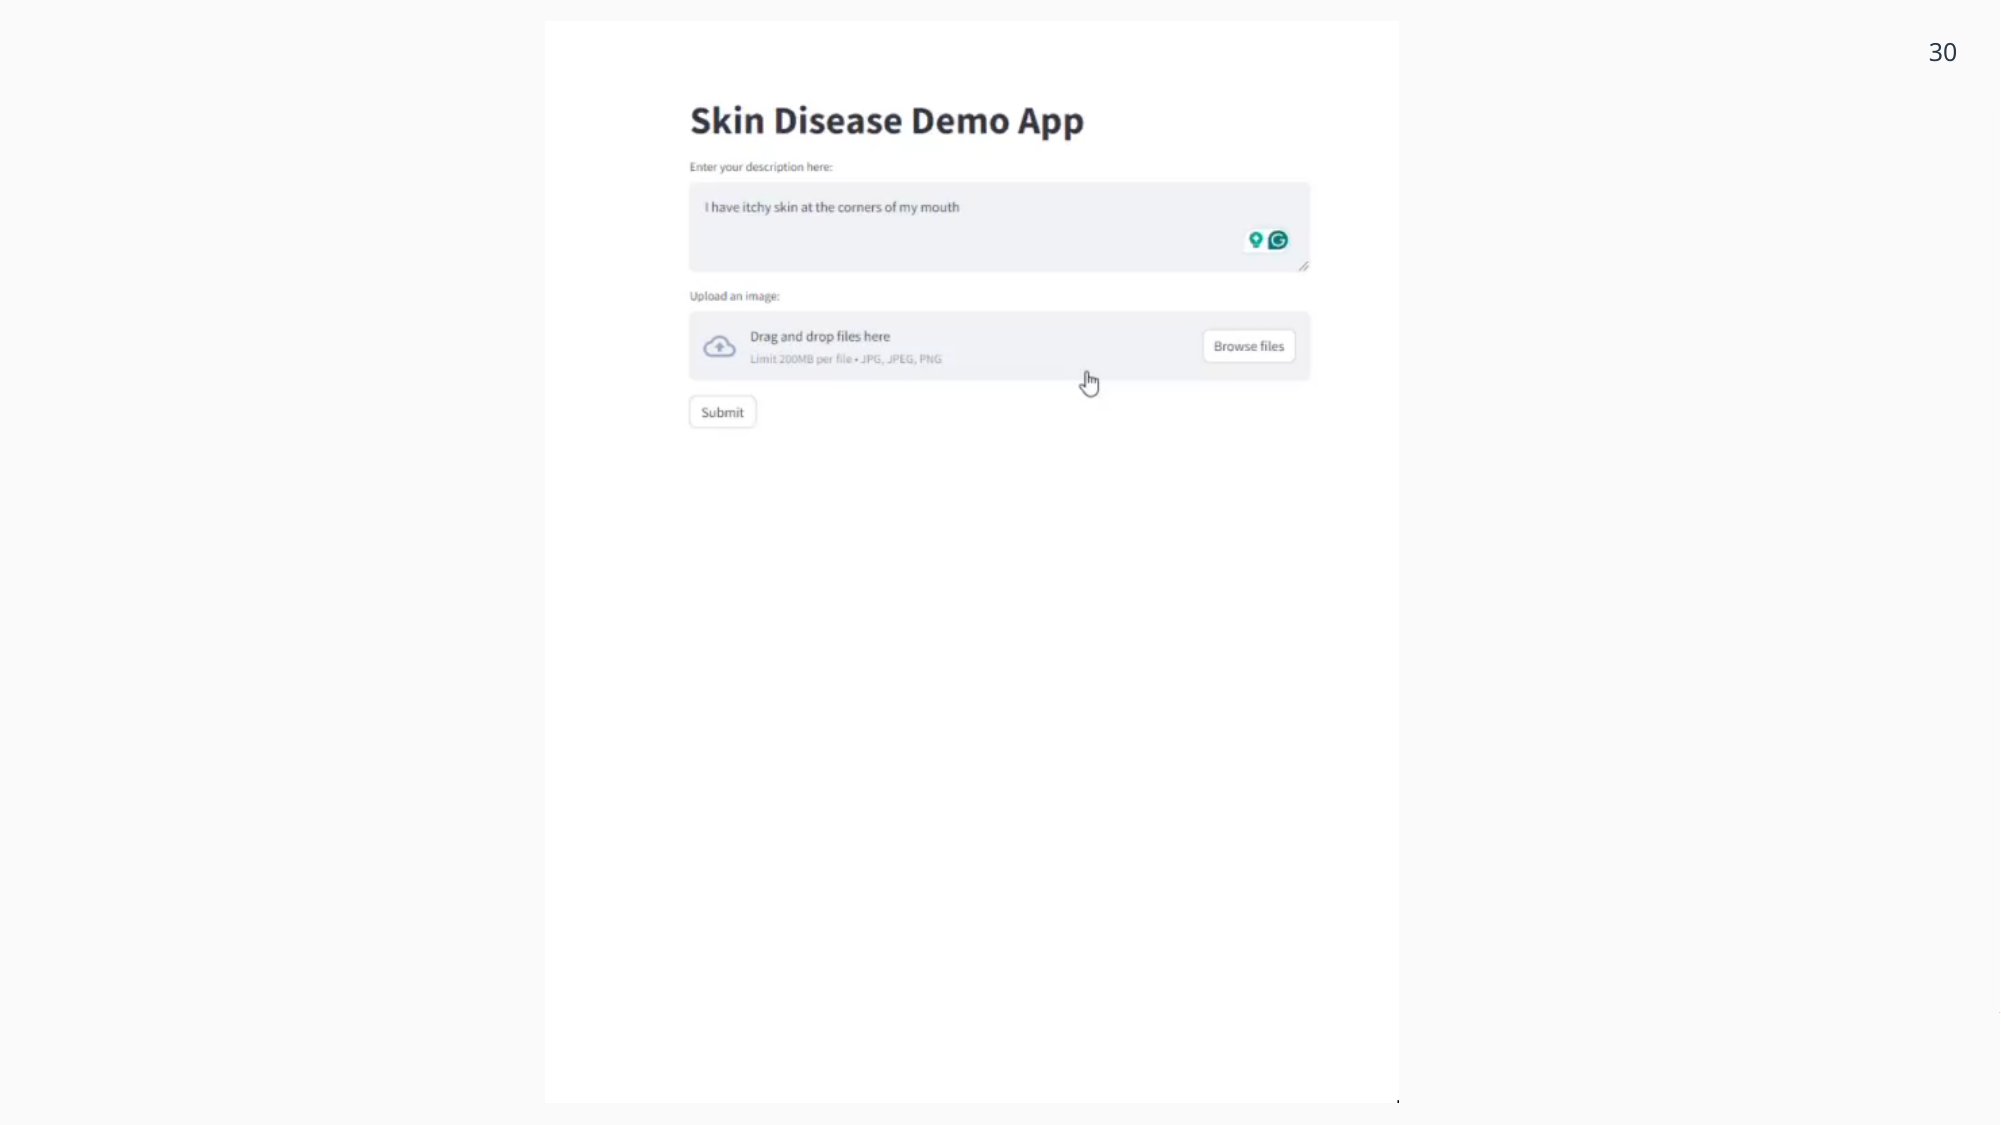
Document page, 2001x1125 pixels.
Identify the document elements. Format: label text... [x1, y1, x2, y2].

slide_number 30 [1886, 0, 2000, 110]
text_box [544, 21, 1400, 1104]
